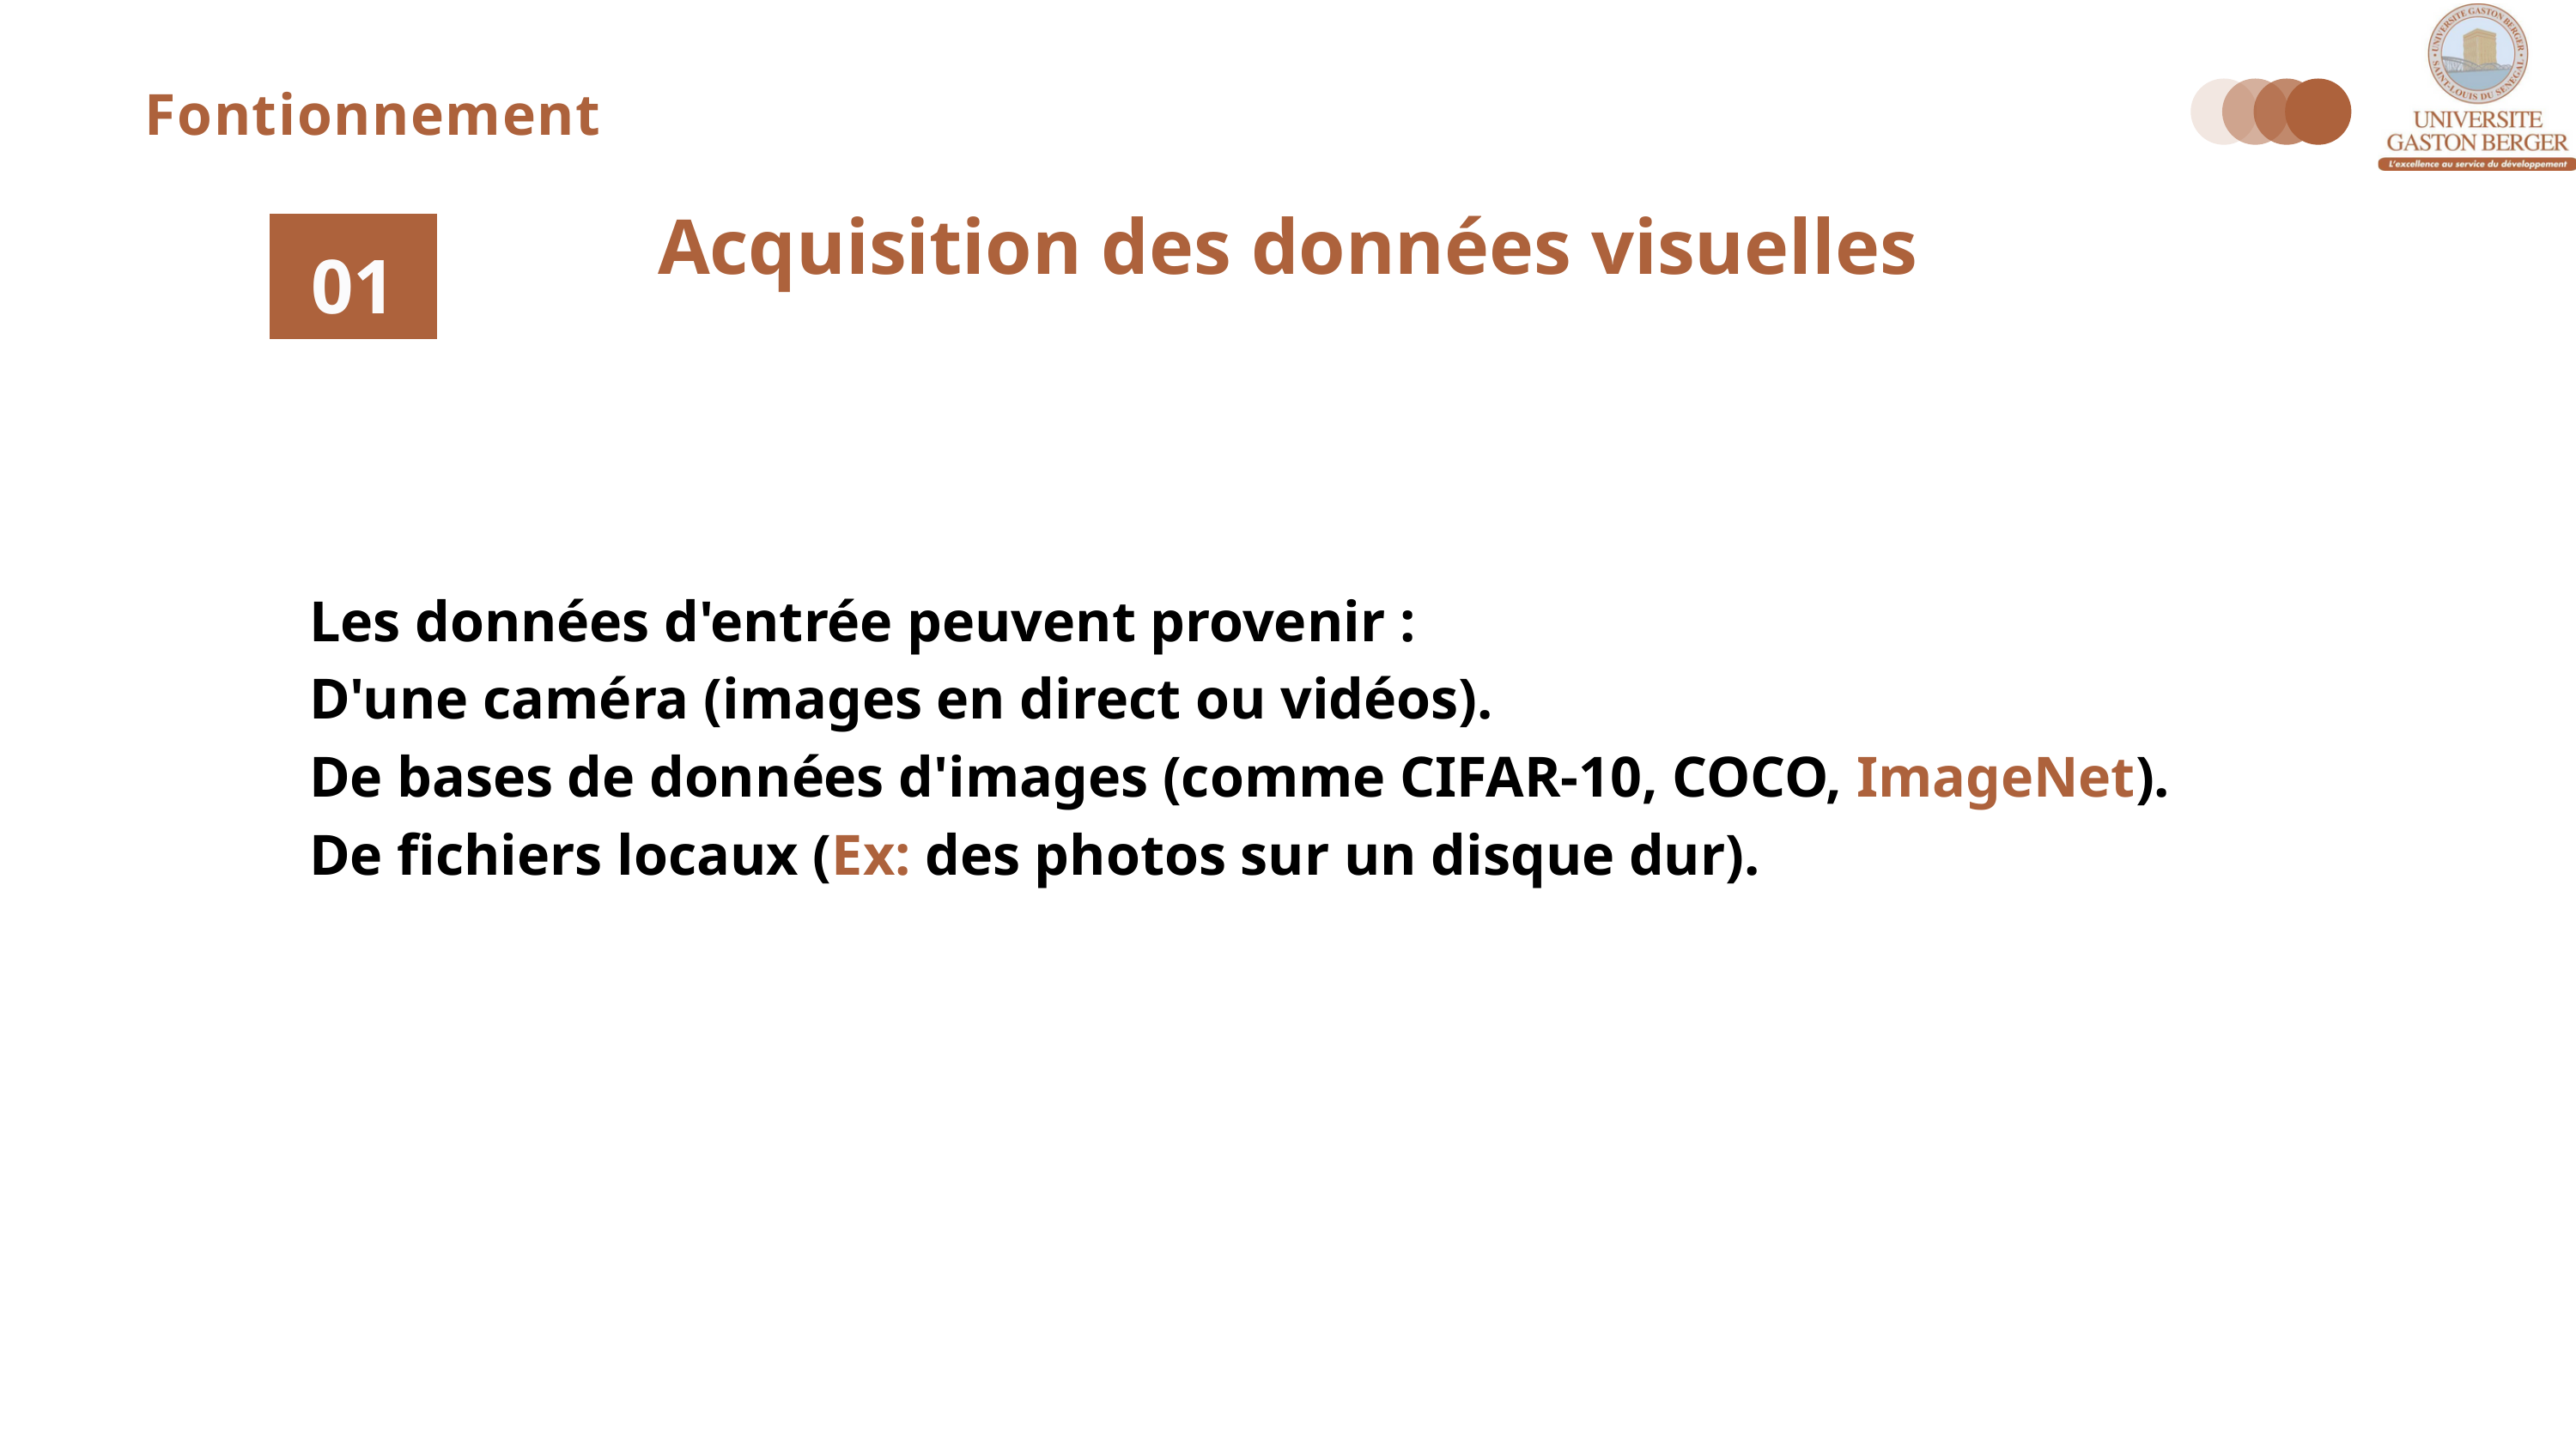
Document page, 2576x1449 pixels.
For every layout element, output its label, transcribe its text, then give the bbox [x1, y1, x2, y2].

text_box Les données d'entrée peuvent provenir : D'une caméra (images en direct ou vidéos). De bases de données d'images (comme CIFAR-10, COCO, ImageNet). De fichiers locaux (Ex: des photos sur un disque dur). [309, 574, 2379, 964]
text_box Fontionnement [144, 67, 731, 148]
text_box Acquisition des données visuelles [620, 207, 1956, 289]
text_box [2378, 3, 2576, 171]
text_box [269, 196, 438, 340]
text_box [2190, 78, 2352, 145]
